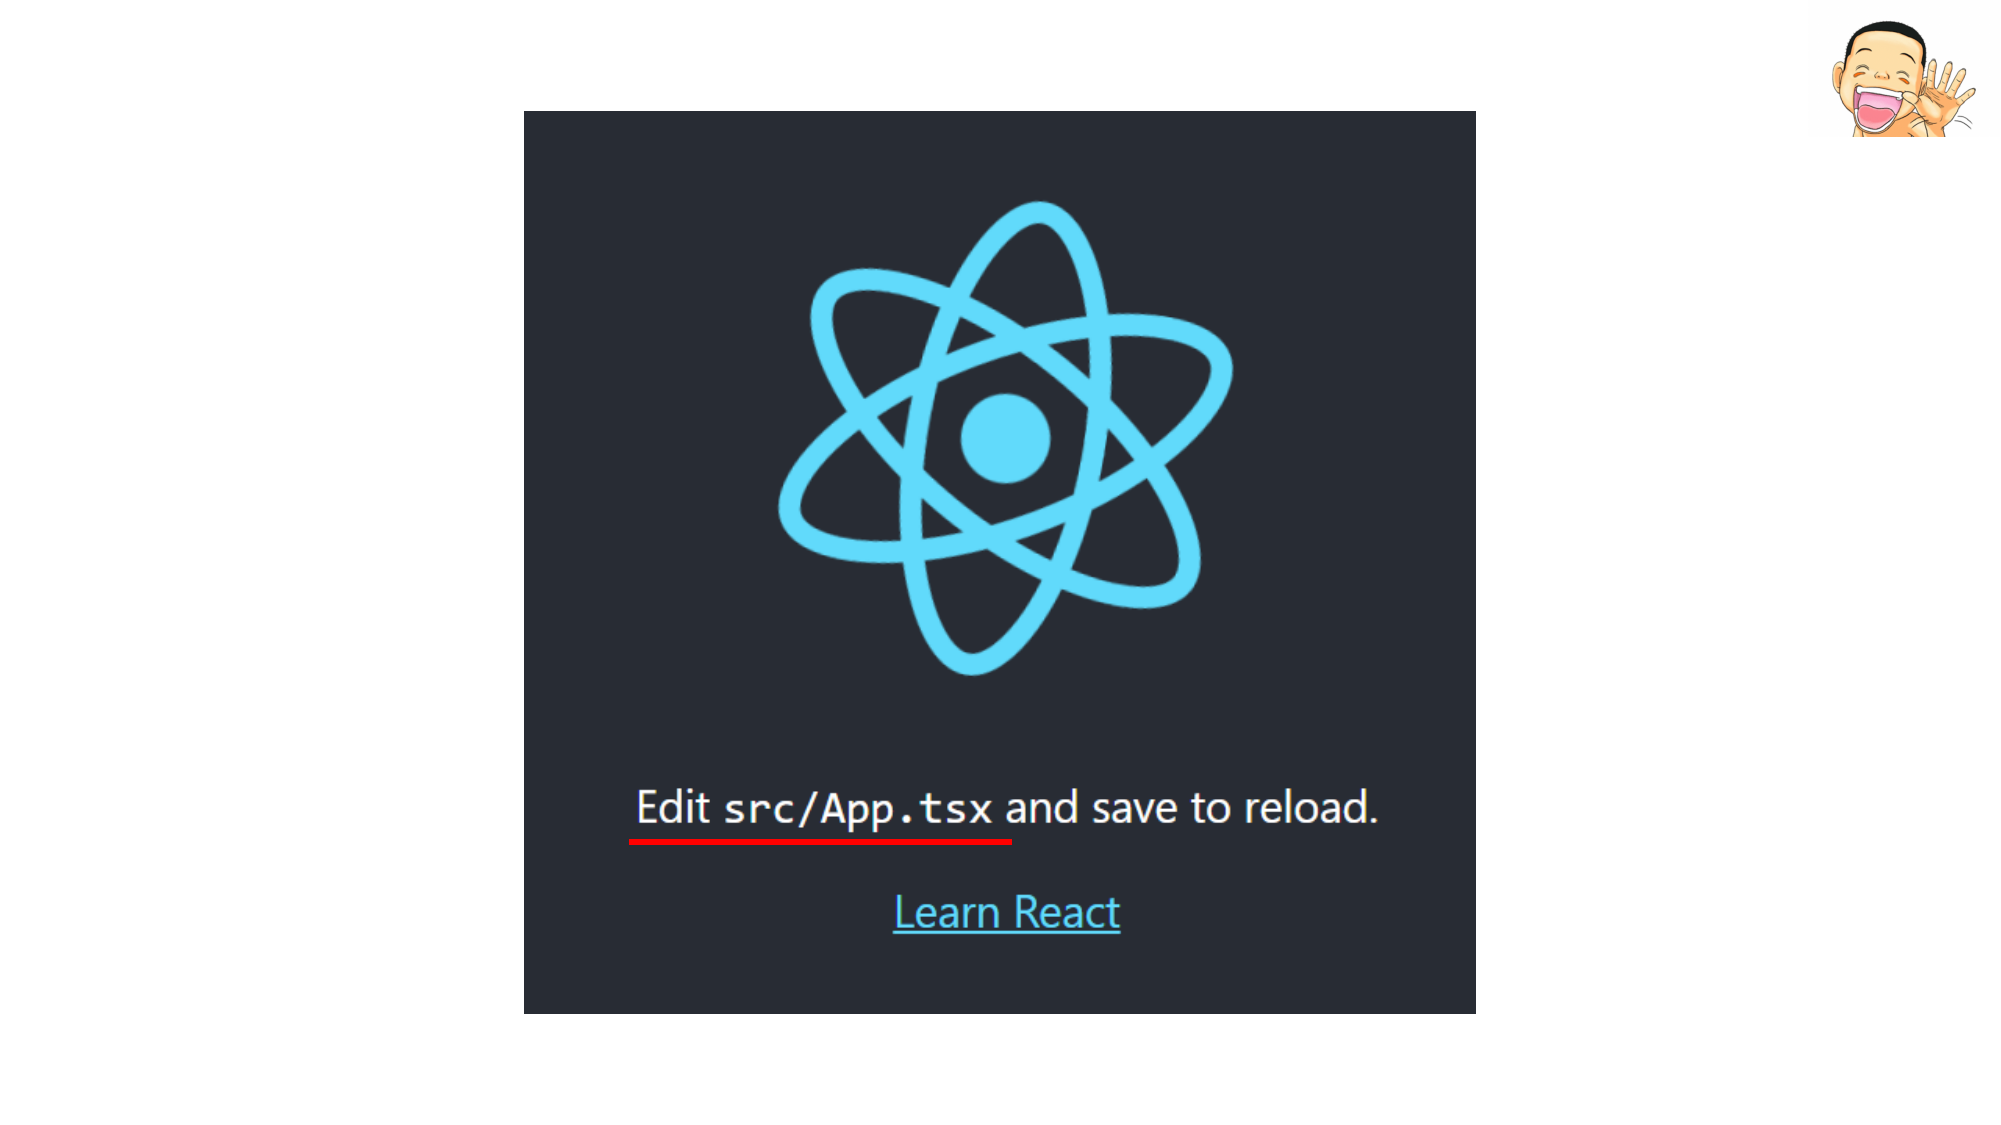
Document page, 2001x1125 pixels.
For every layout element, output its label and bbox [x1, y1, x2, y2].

picture [1808, 0, 2000, 137]
picture [524, 111, 1476, 1014]
